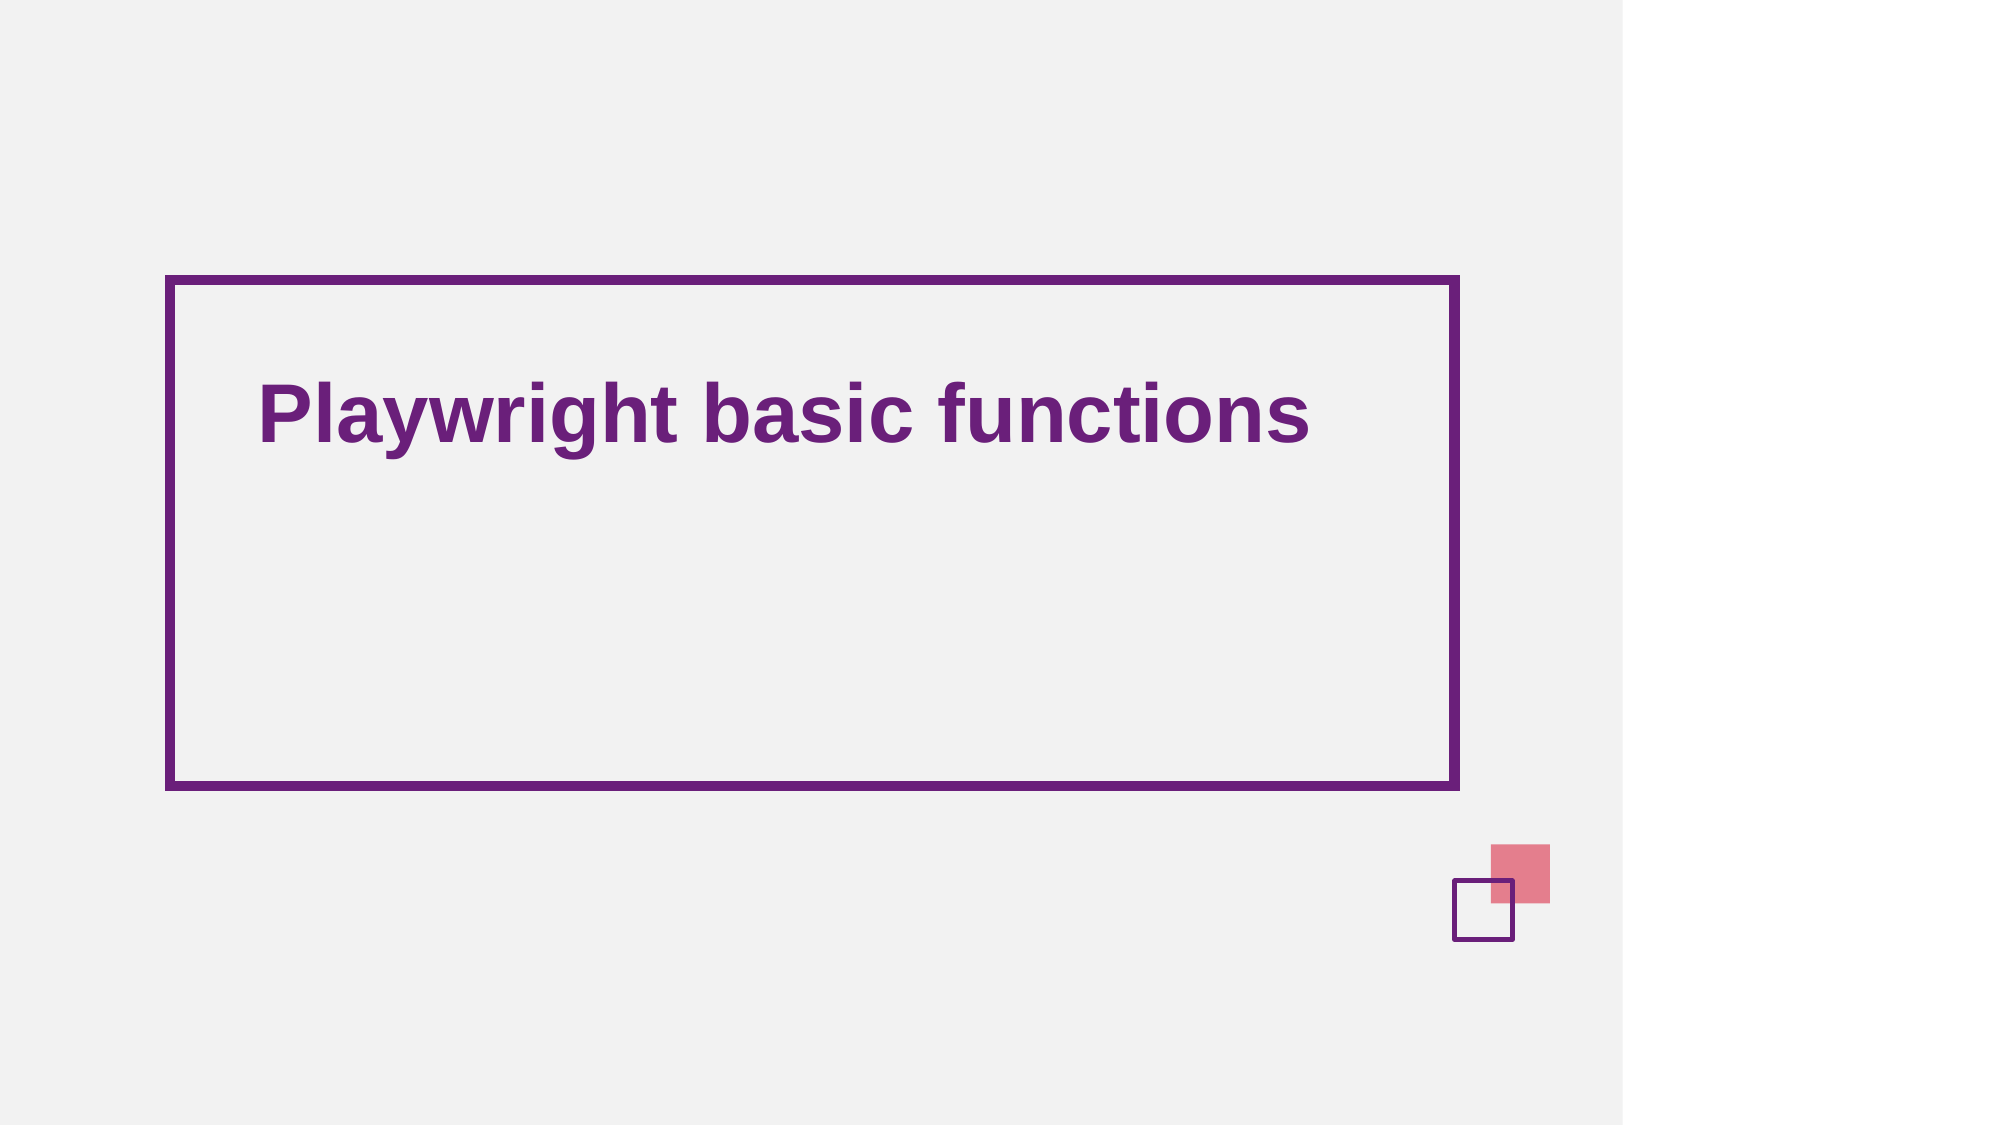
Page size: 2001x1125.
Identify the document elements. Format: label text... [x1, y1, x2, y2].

list Playwright basic functions [242, 362, 1382, 709]
